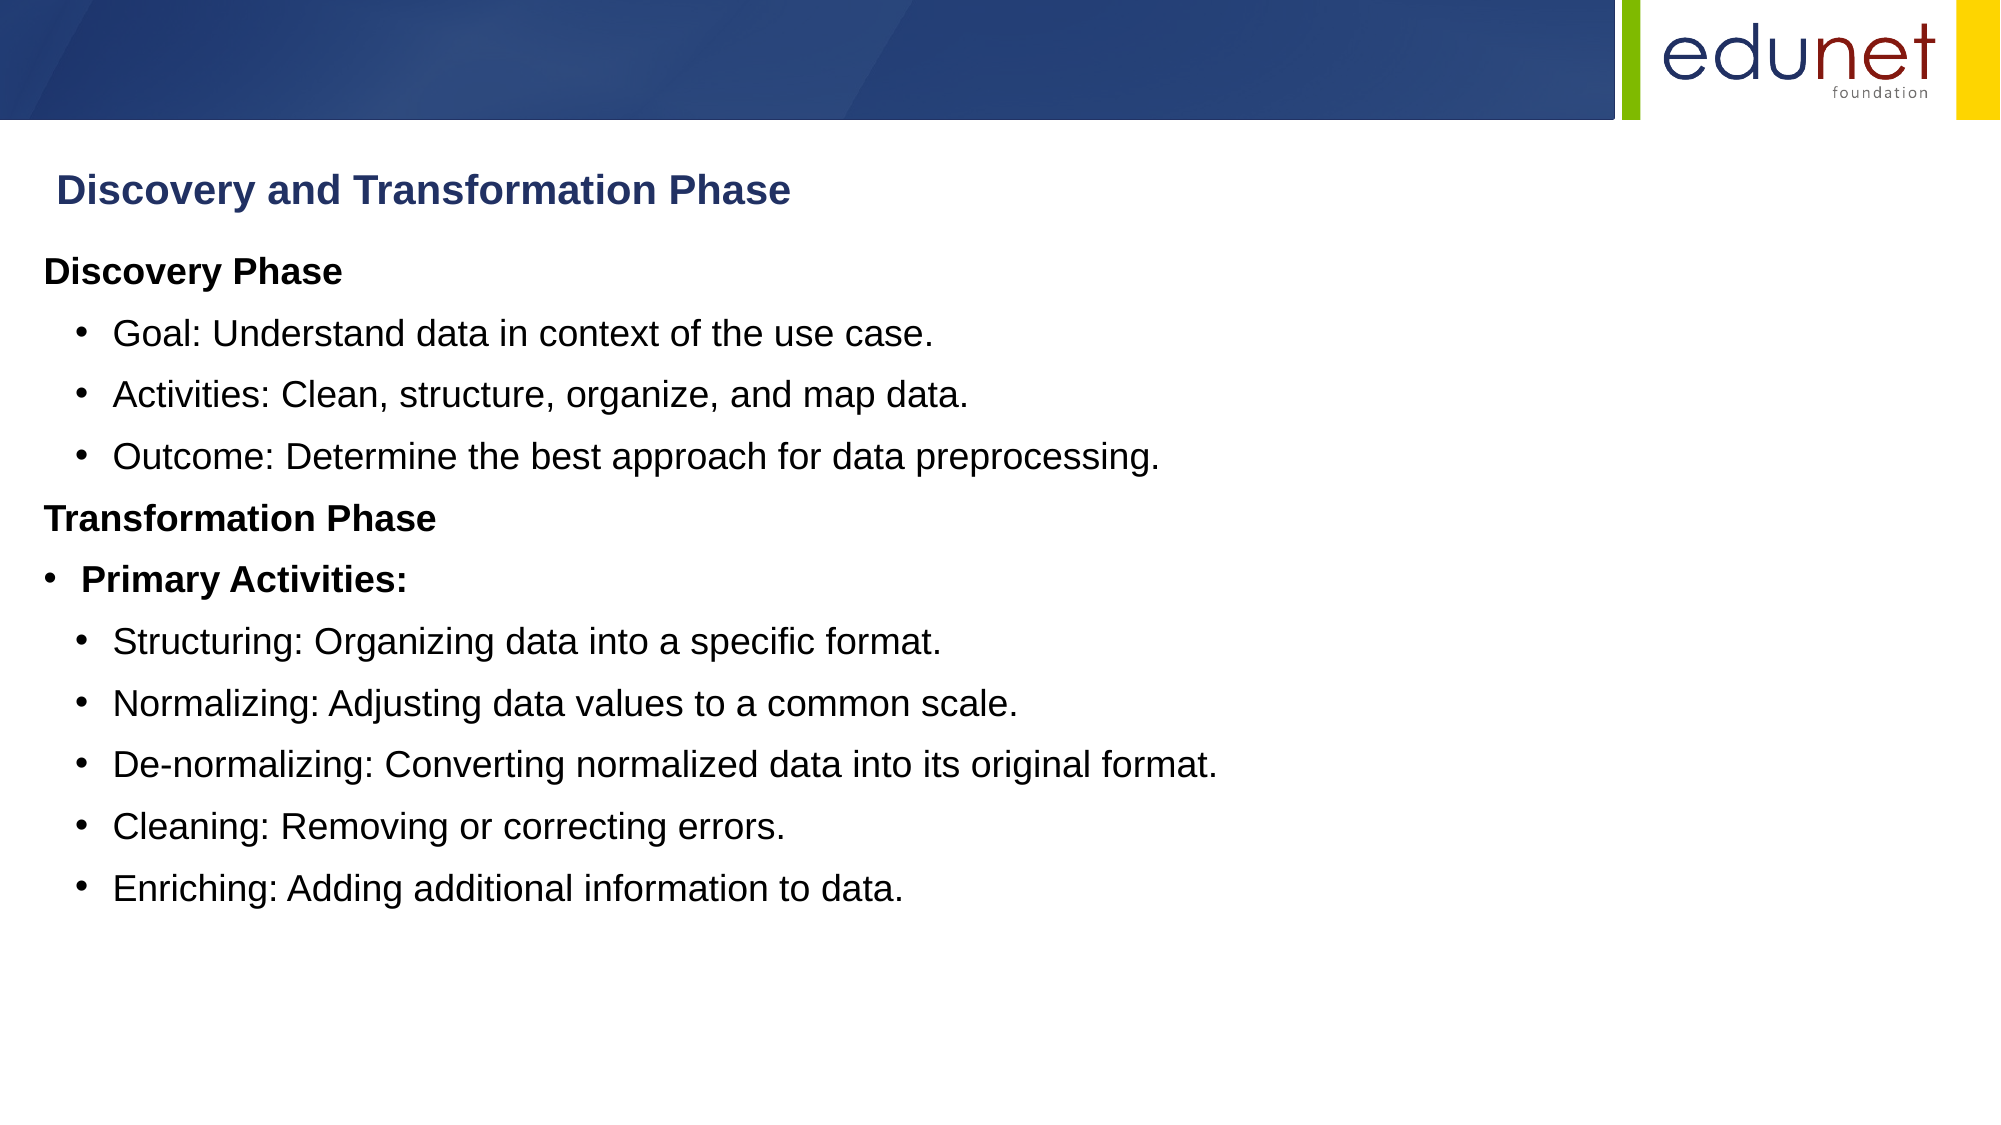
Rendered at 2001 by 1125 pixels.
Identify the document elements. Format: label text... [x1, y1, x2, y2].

picture [1652, 12, 1948, 108]
text_box Discovery Phase Goal: Understand data in context of the use case. Activities: Clean, structure, organize, and map data. Outcome: Determine the best approach for data preprocessing. Transformation Phase Primary Activities: Structuring: Organizing data into a specific format. Normalizing: Adjusting data values to a common scale. De-normalizing: Converting normalized data into its original format. Cleaning: Removing or correcting errors. Enriching: Adding additional information to data. [28, 239, 1972, 916]
title Discovery and Transformation Phase [36, 142, 1131, 216]
